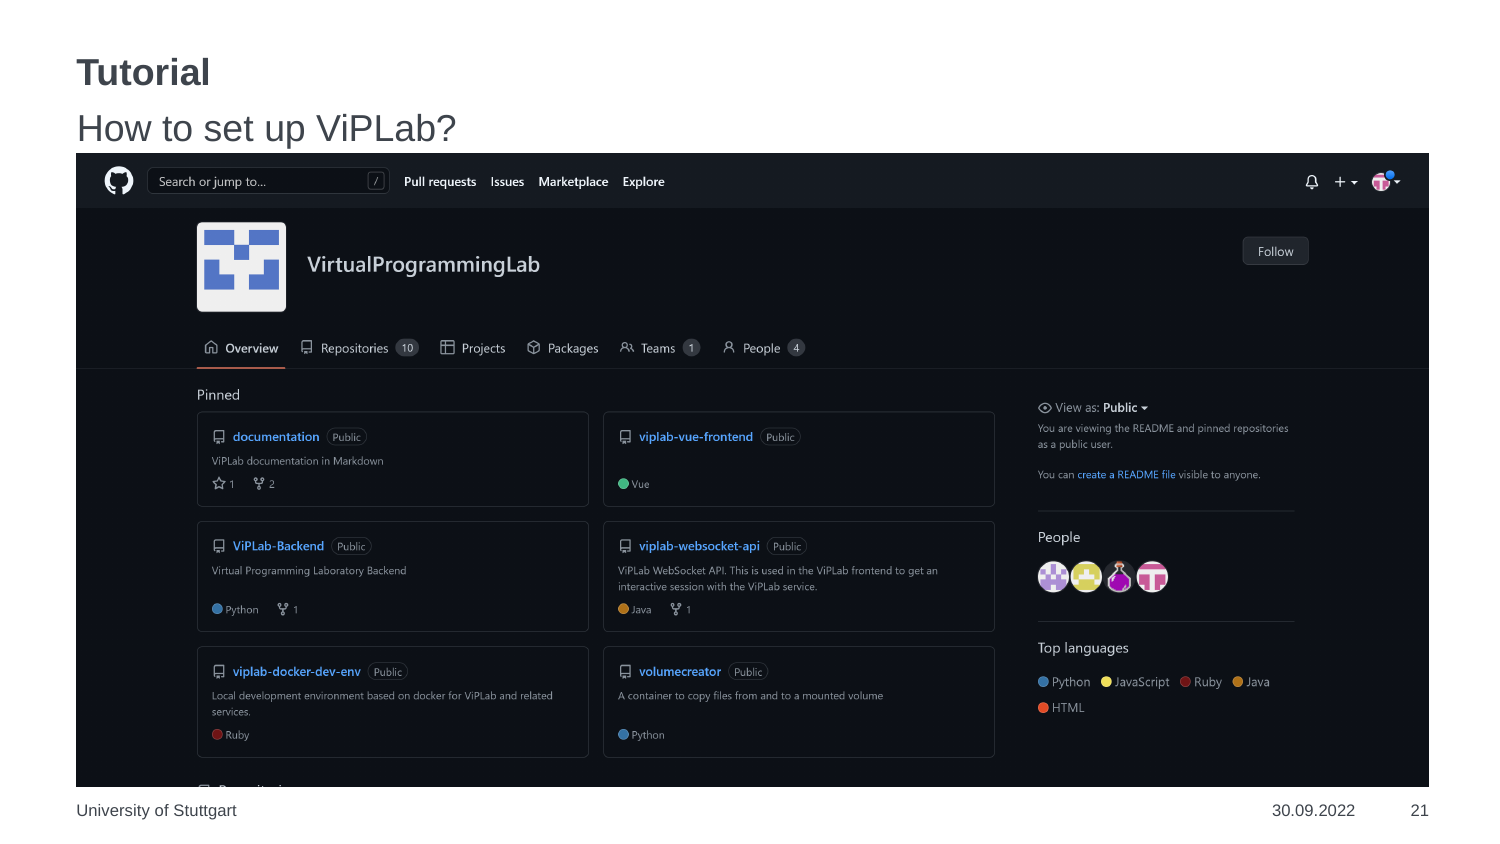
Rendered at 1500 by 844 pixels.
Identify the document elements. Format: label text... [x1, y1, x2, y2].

list How to set up ViPLab? [76, 94, 1430, 140]
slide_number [1272, 799, 1360, 821]
title Tutorial [76, 53, 1430, 94]
slide_number 21 [1392, 799, 1430, 821]
footer University of Stuttgart [76, 799, 1072, 821]
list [76, 153, 1429, 787]
